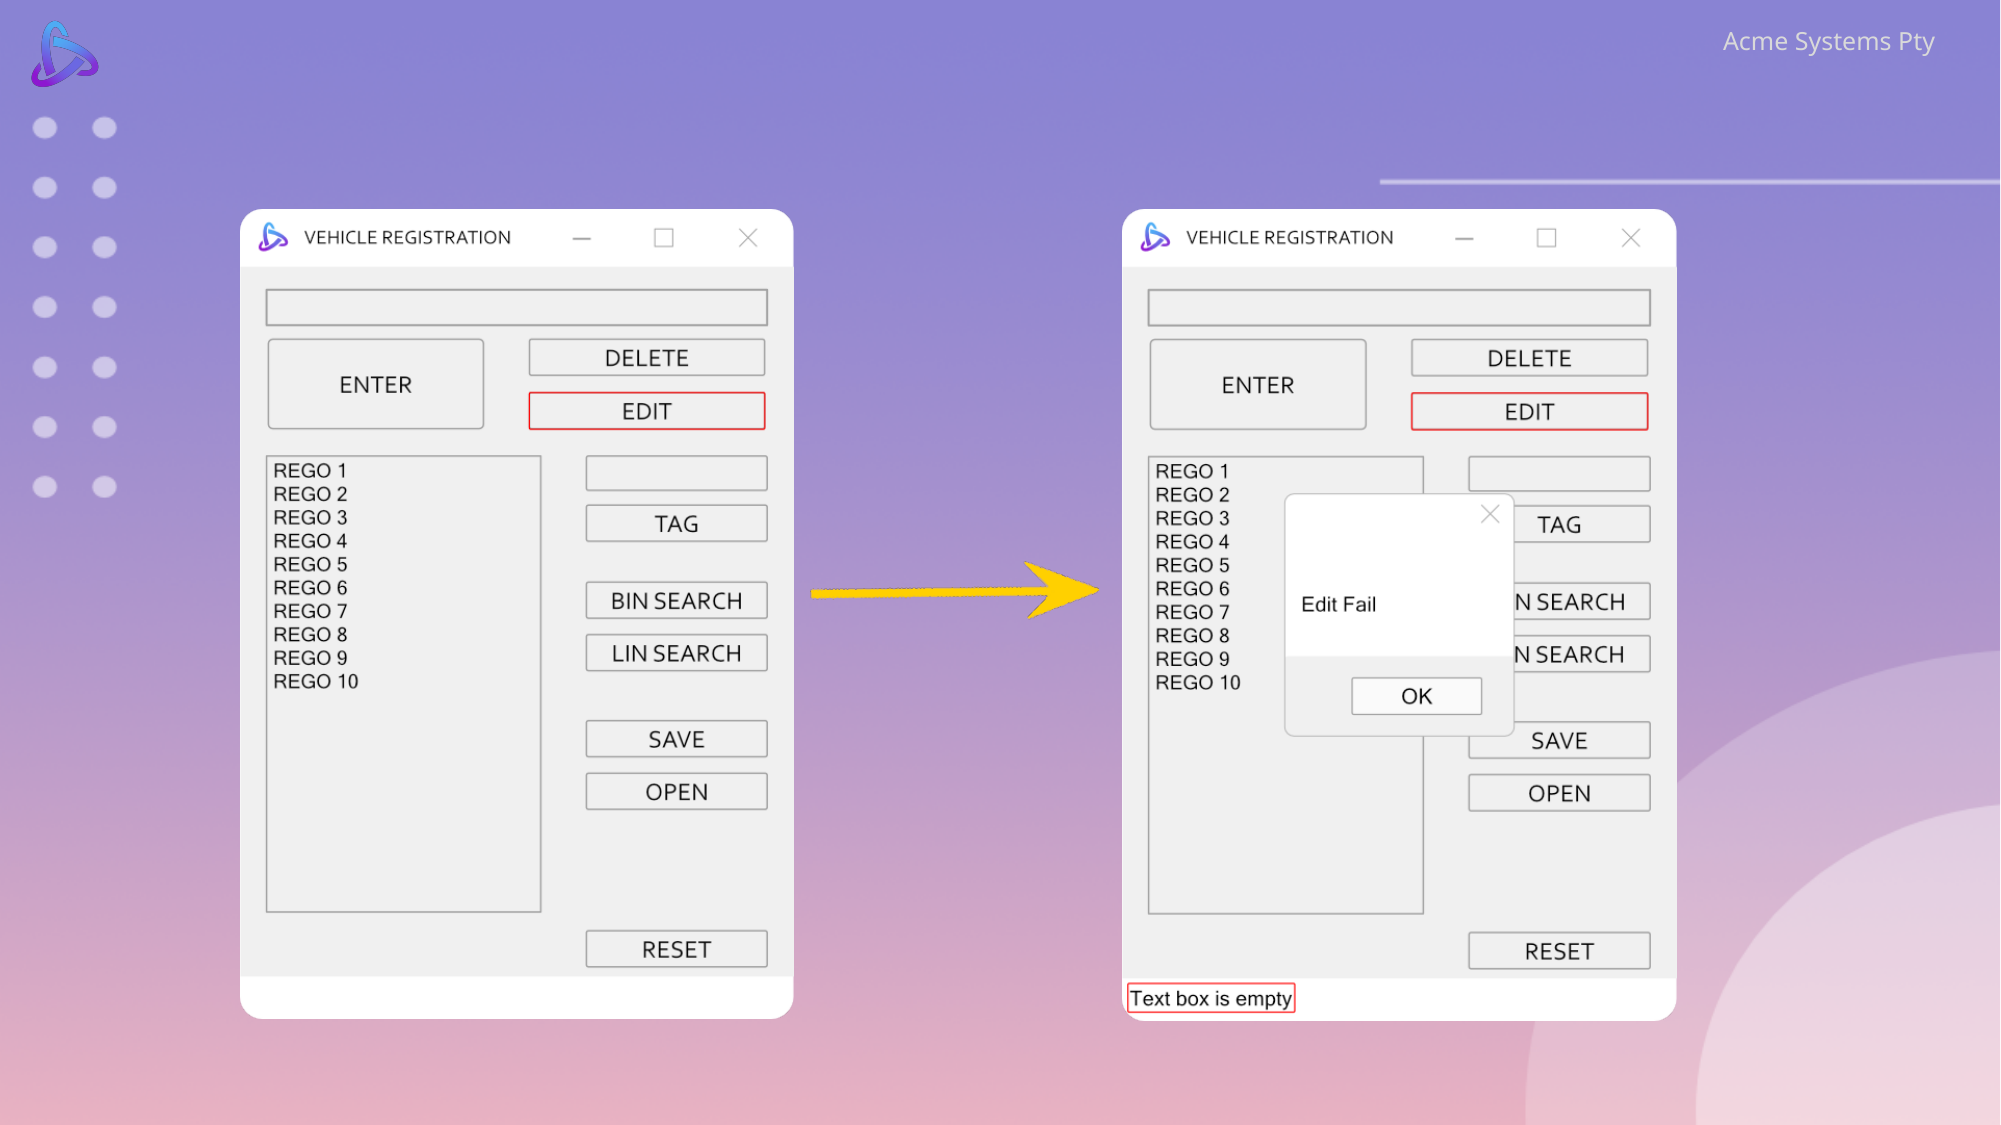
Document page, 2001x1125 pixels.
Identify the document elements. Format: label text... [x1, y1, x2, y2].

text_box Acme Systems Pty [1708, 17, 2000, 63]
picture [0, 0, 2001, 1125]
